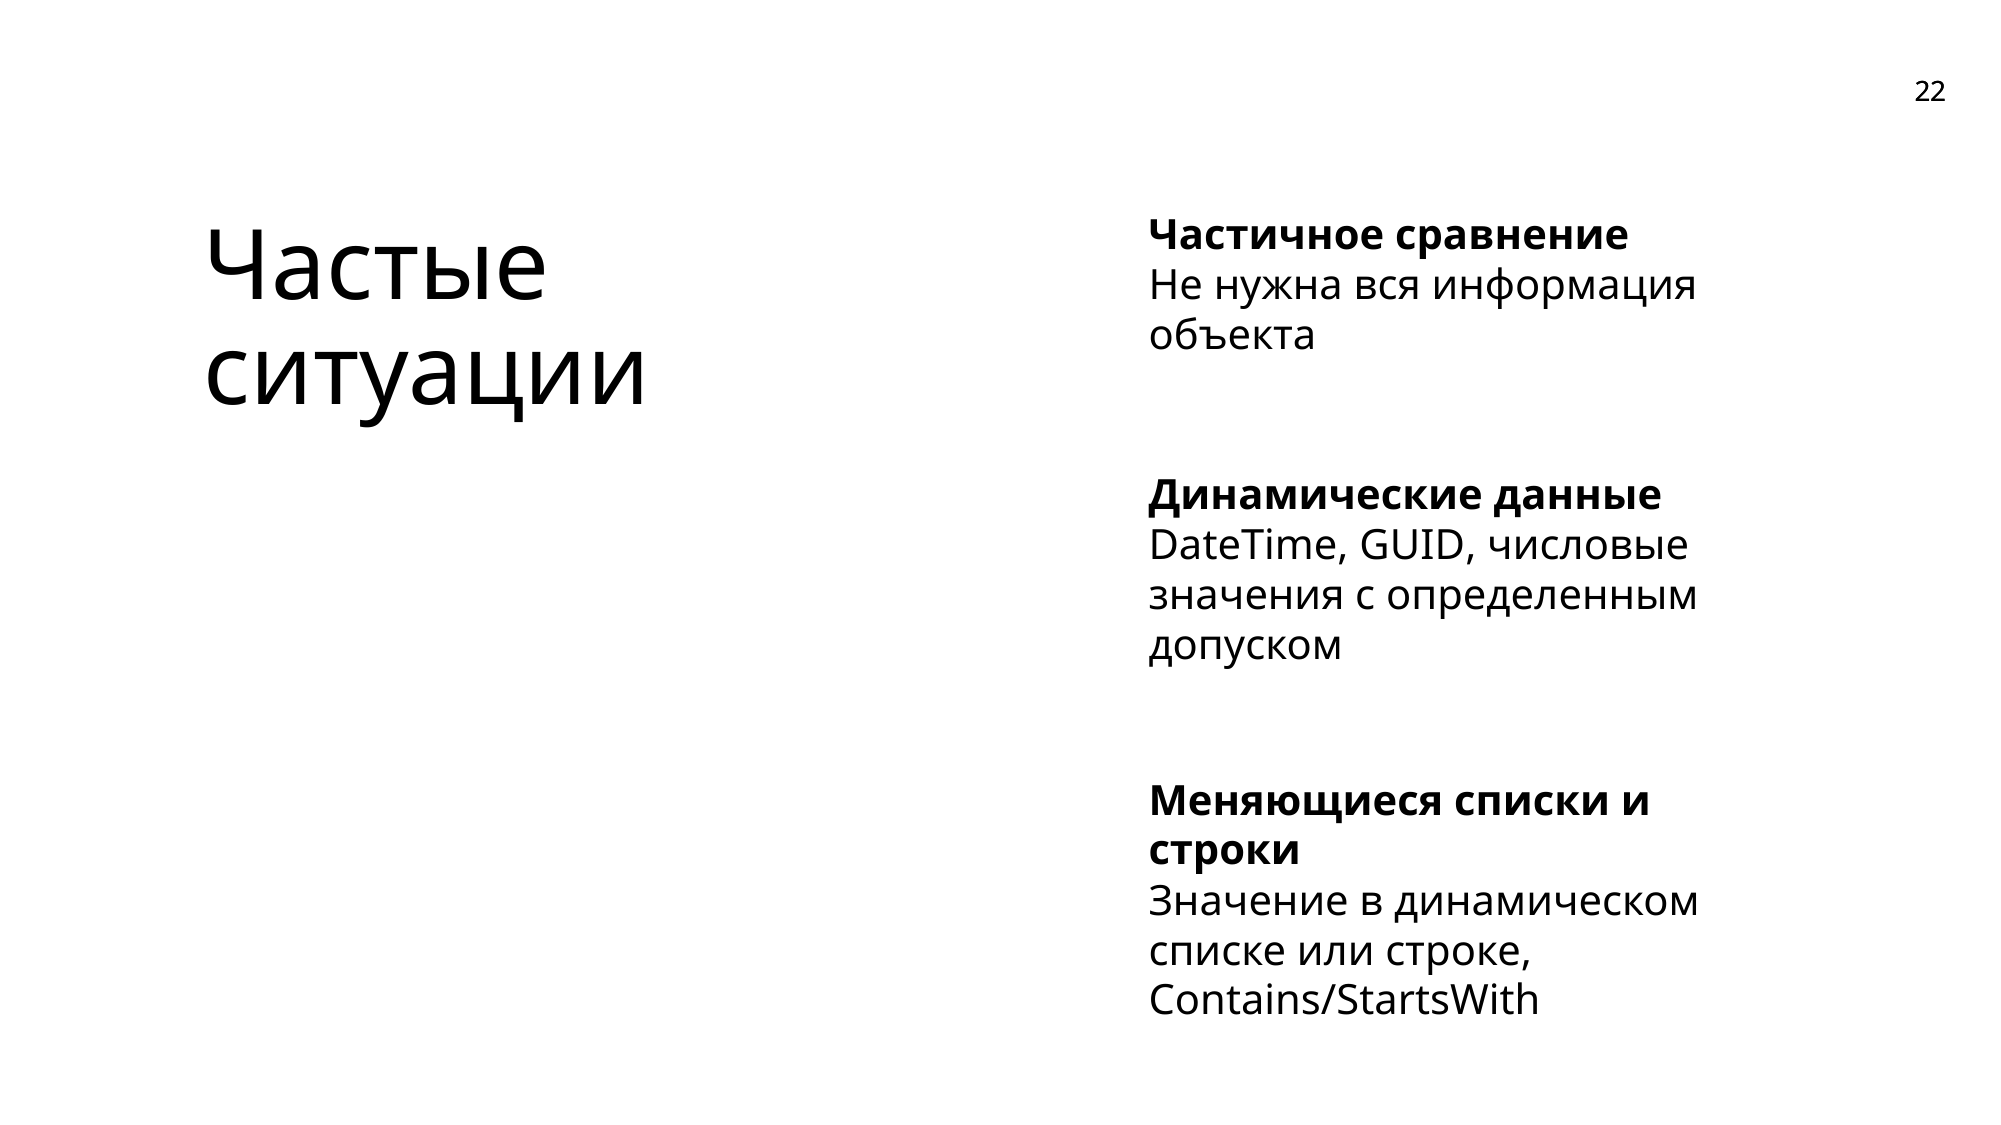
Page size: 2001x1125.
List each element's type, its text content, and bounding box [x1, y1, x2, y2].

text_box Меняющиеся списки и строки Значение в динамическом списке или строке, Contains/StartsWith [1133, 765, 1788, 1018]
text_box Динамические данные DateTime, GUID, числовые значения с определенным допуском [1133, 460, 1788, 720]
list Частые ситуации [188, 208, 843, 563]
text_box Частичное сравнение Не нужна вся информация объекта [1133, 200, 1788, 460]
